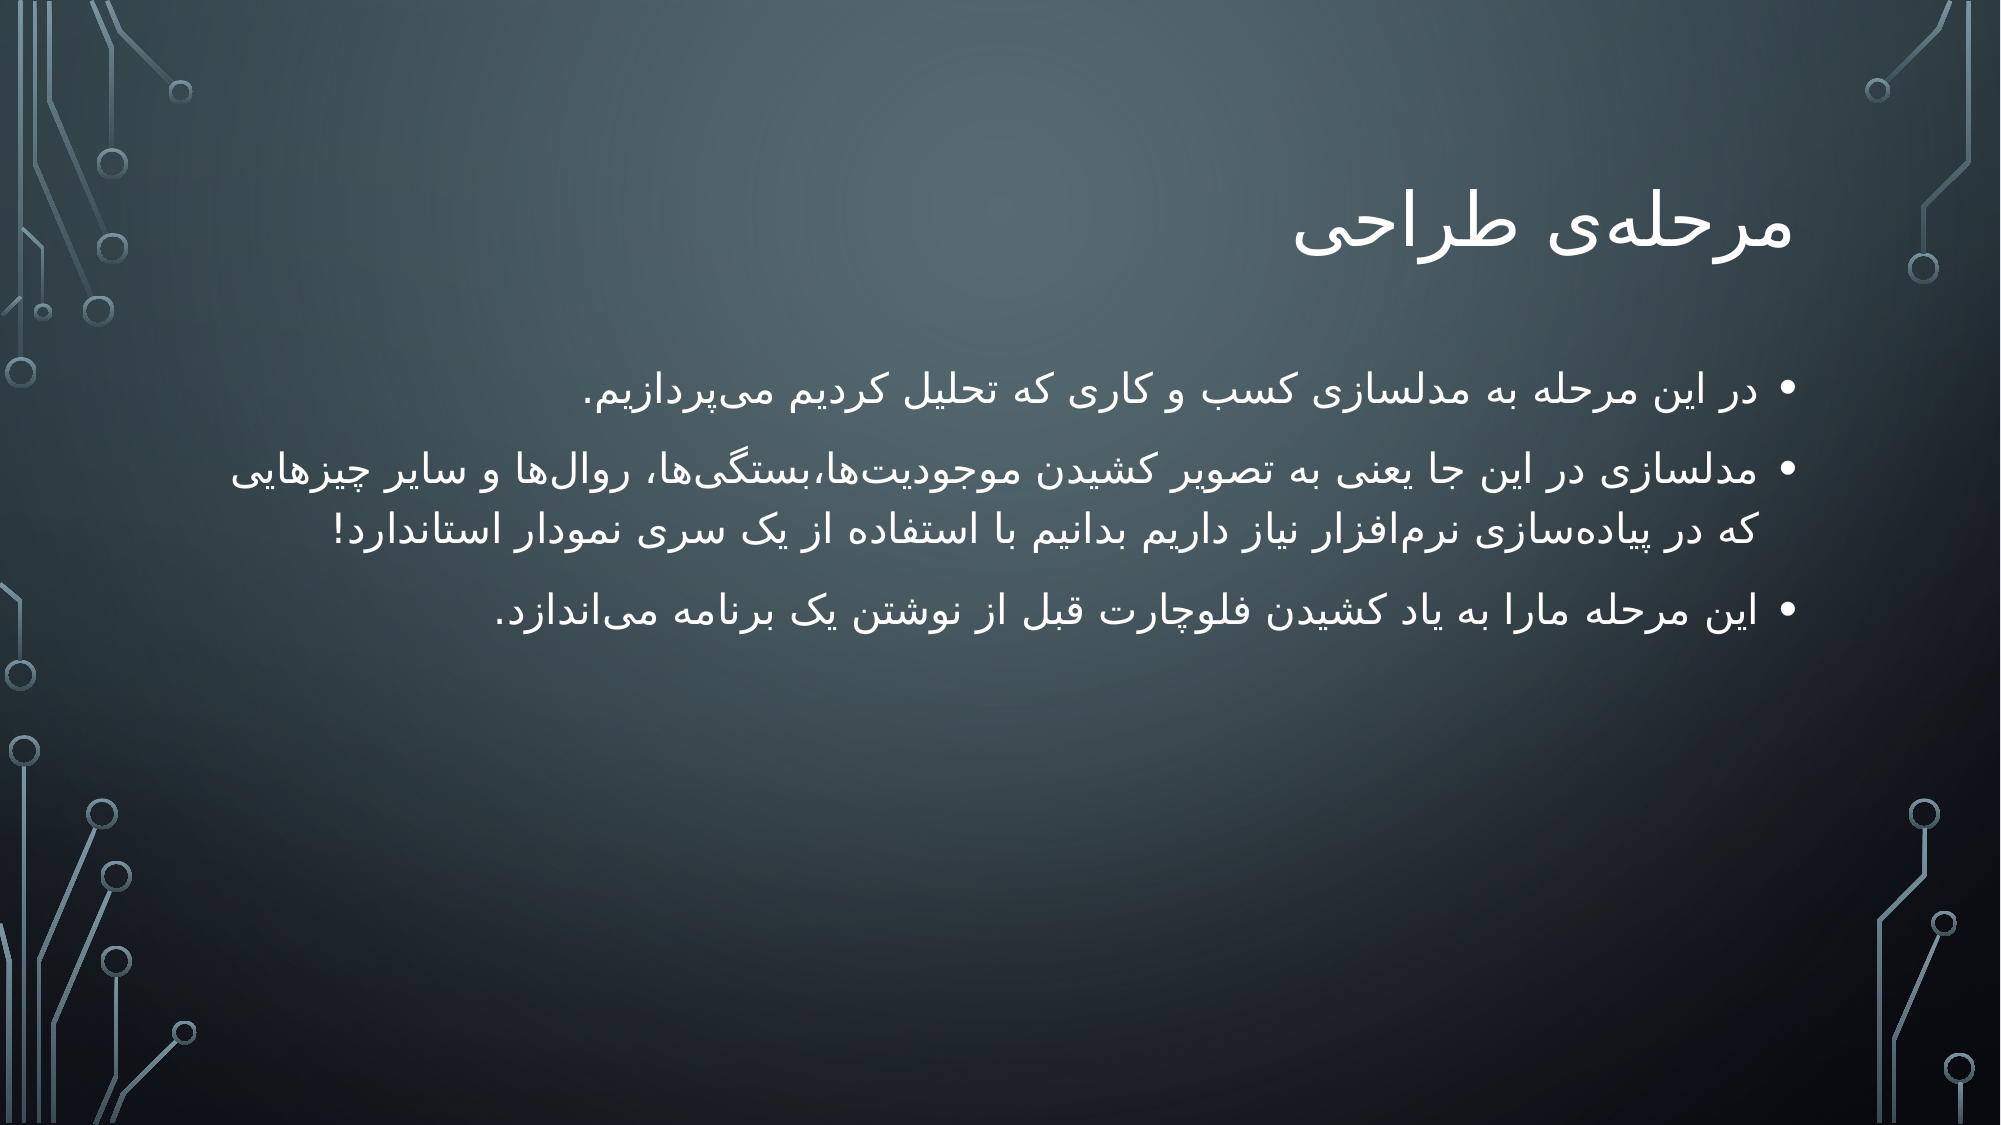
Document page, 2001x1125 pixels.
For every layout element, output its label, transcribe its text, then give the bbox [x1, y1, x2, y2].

list در این مرحله به مدلسازی کسب و کاری که تحلیل کردیم می‌پردازیم. مدلسازی در این جا یعنی به تصویر کشیدن موجودیت‌ها،بستگی‌ها، روال‌ها و سایر چیز‌هایی که در پیاده‌سازی نرم‌افزار نیاز داریم بدانیم با استفاده از یک سری نمودار استاندارد! این مرحله مارا به یاد کشیدن فلوچارت قبل از نوشتن یک برنامه می‌اندازد. [187, 344, 1813, 950]
title مرحله‌ی طراحی [187, 101, 1813, 344]
